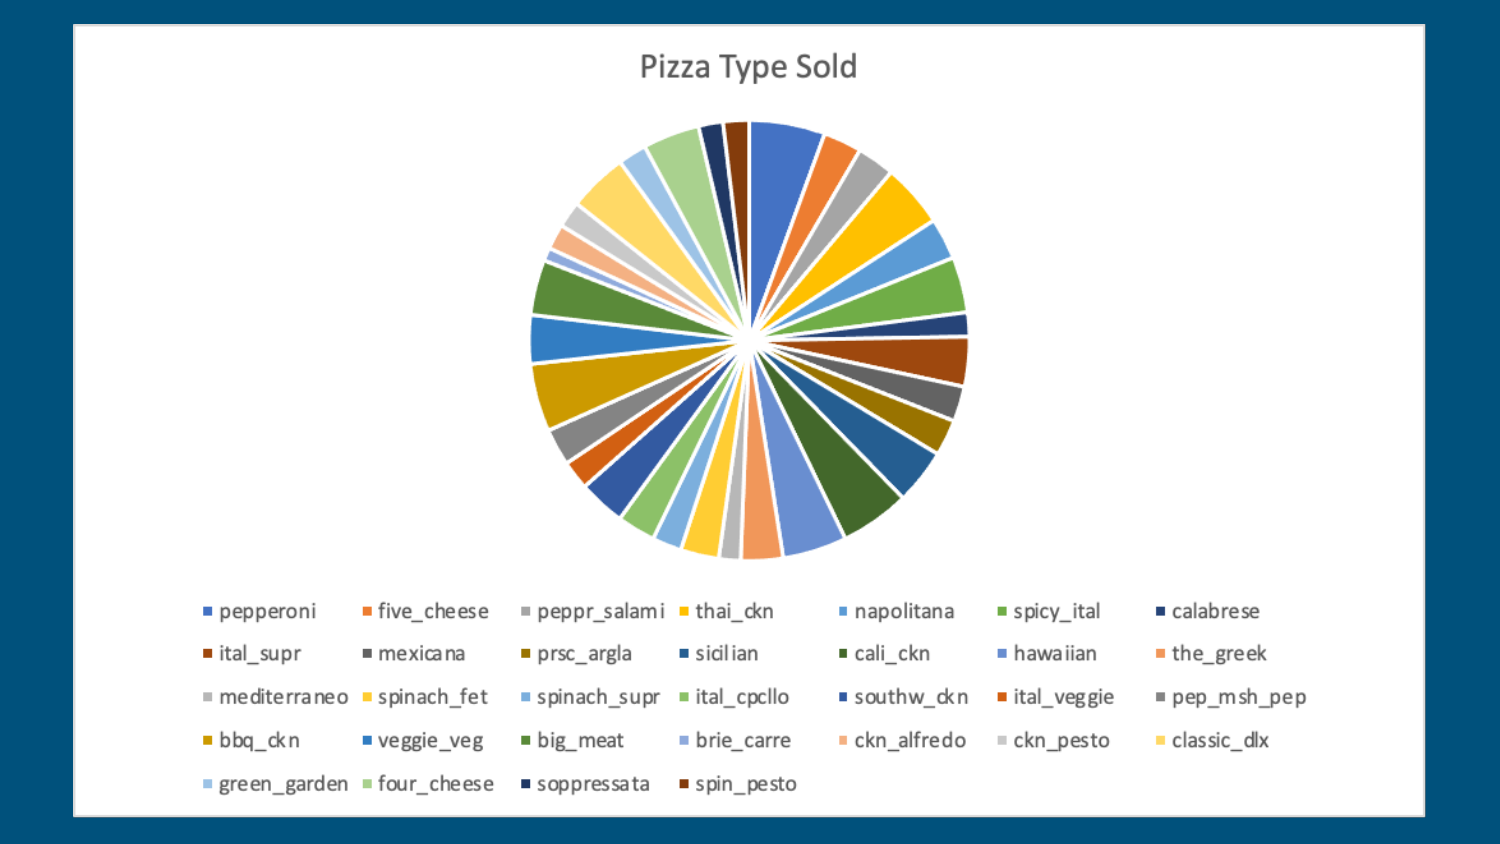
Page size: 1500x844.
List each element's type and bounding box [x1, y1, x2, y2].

picture [74, 25, 1425, 817]
